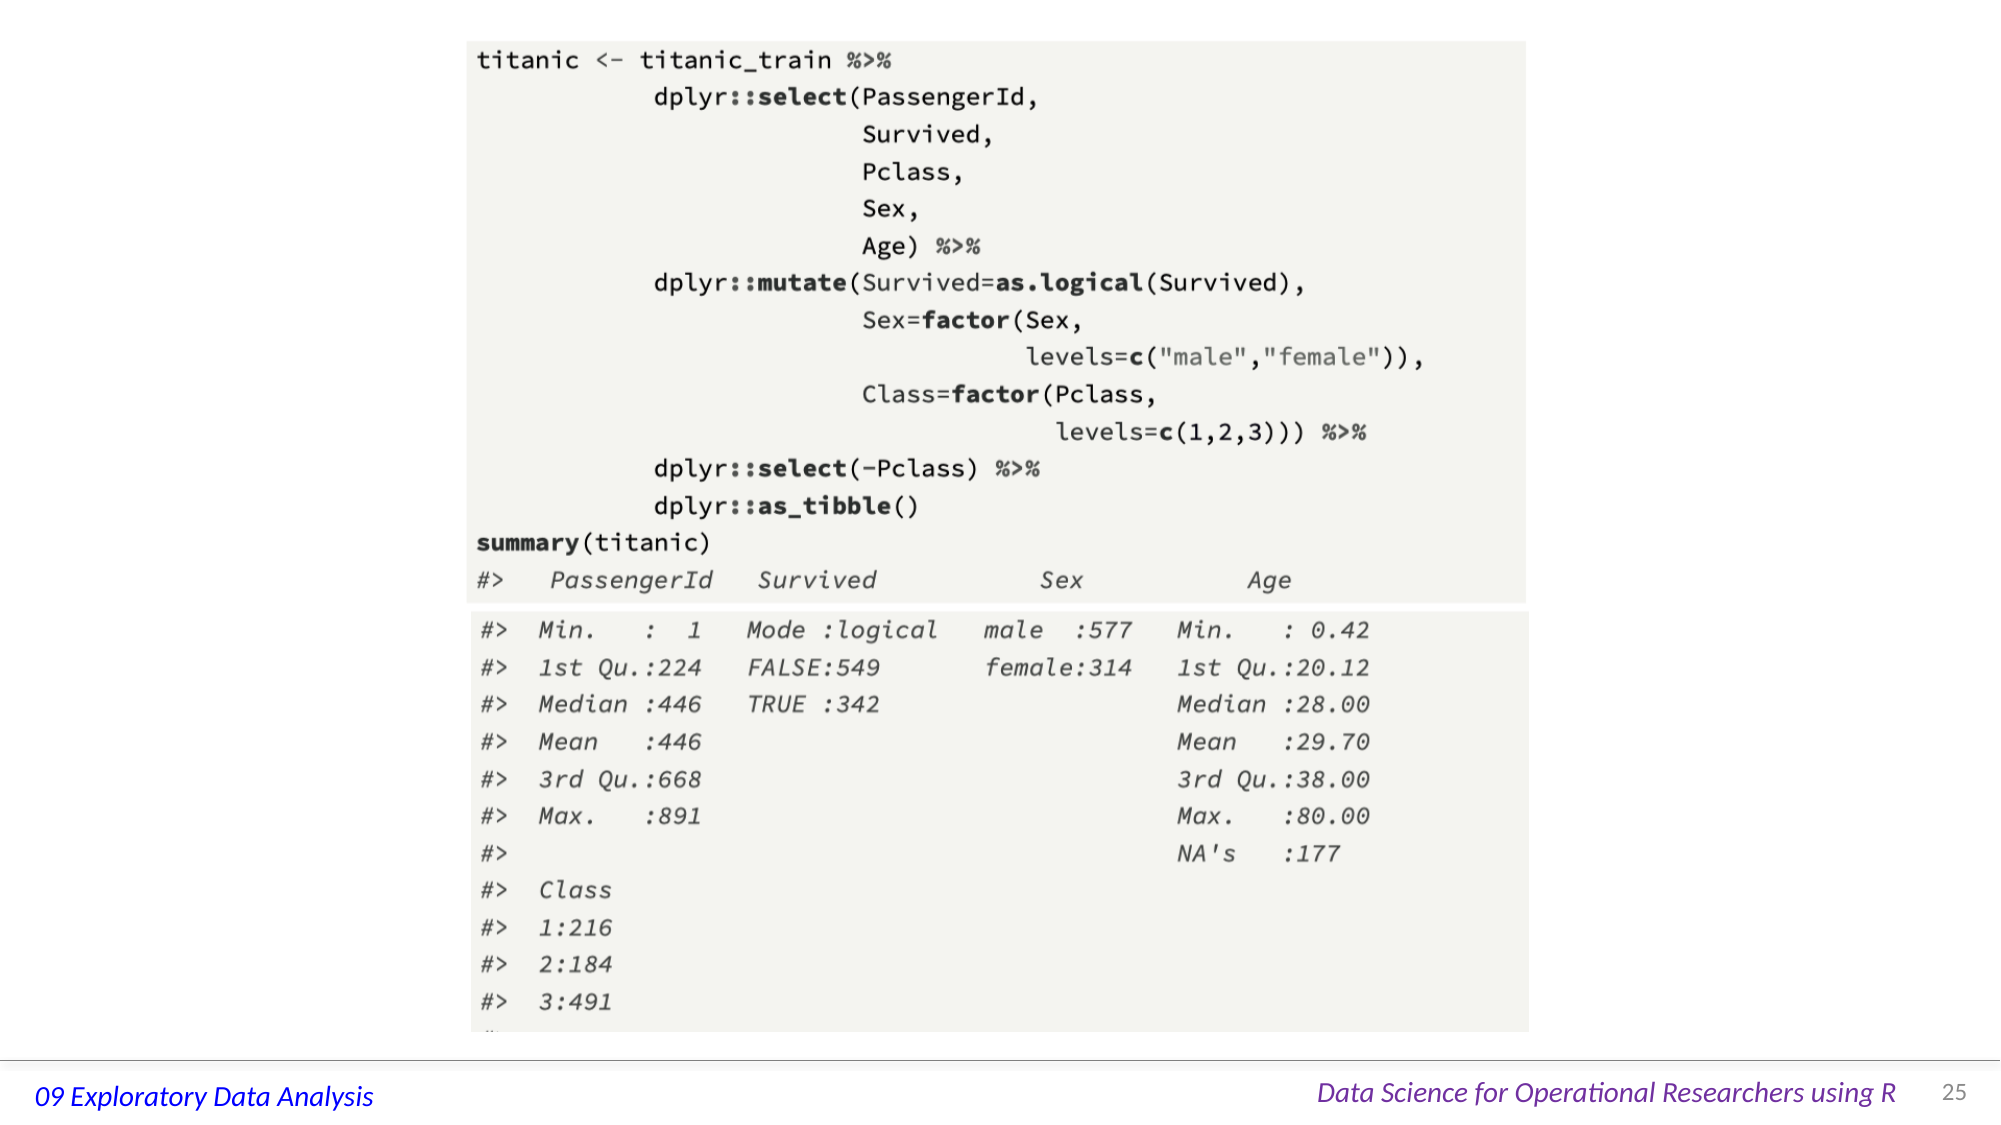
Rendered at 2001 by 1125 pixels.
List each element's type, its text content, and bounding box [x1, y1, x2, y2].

picture [465, 39, 1529, 1032]
slide_number 25 [1899, 1060, 1983, 1120]
